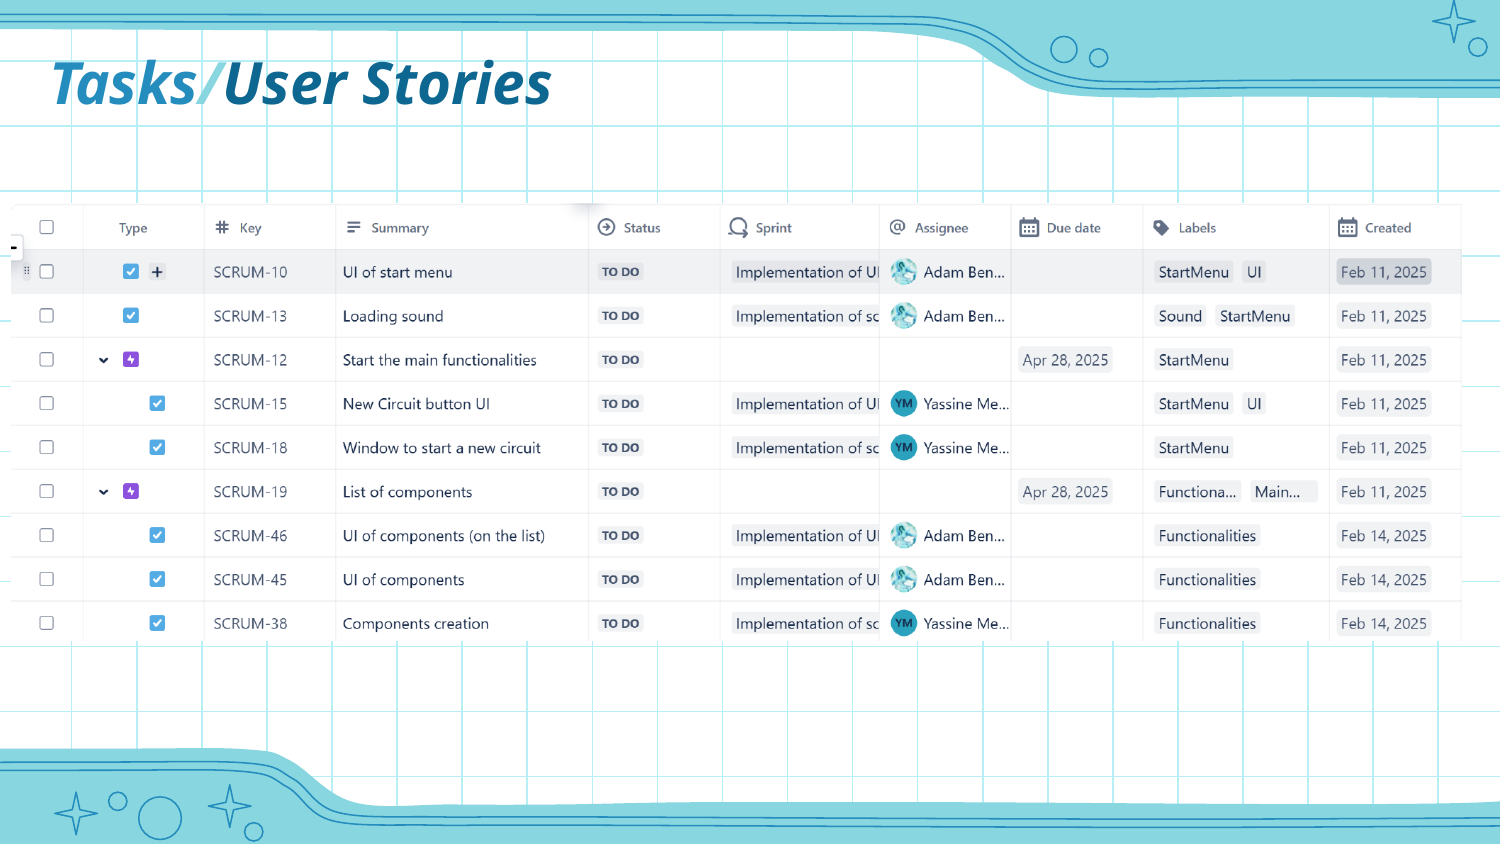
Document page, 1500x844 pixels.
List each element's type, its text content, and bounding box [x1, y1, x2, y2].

title Tasks/User Stories [34, 31, 1299, 136]
picture [10, 202, 1462, 641]
